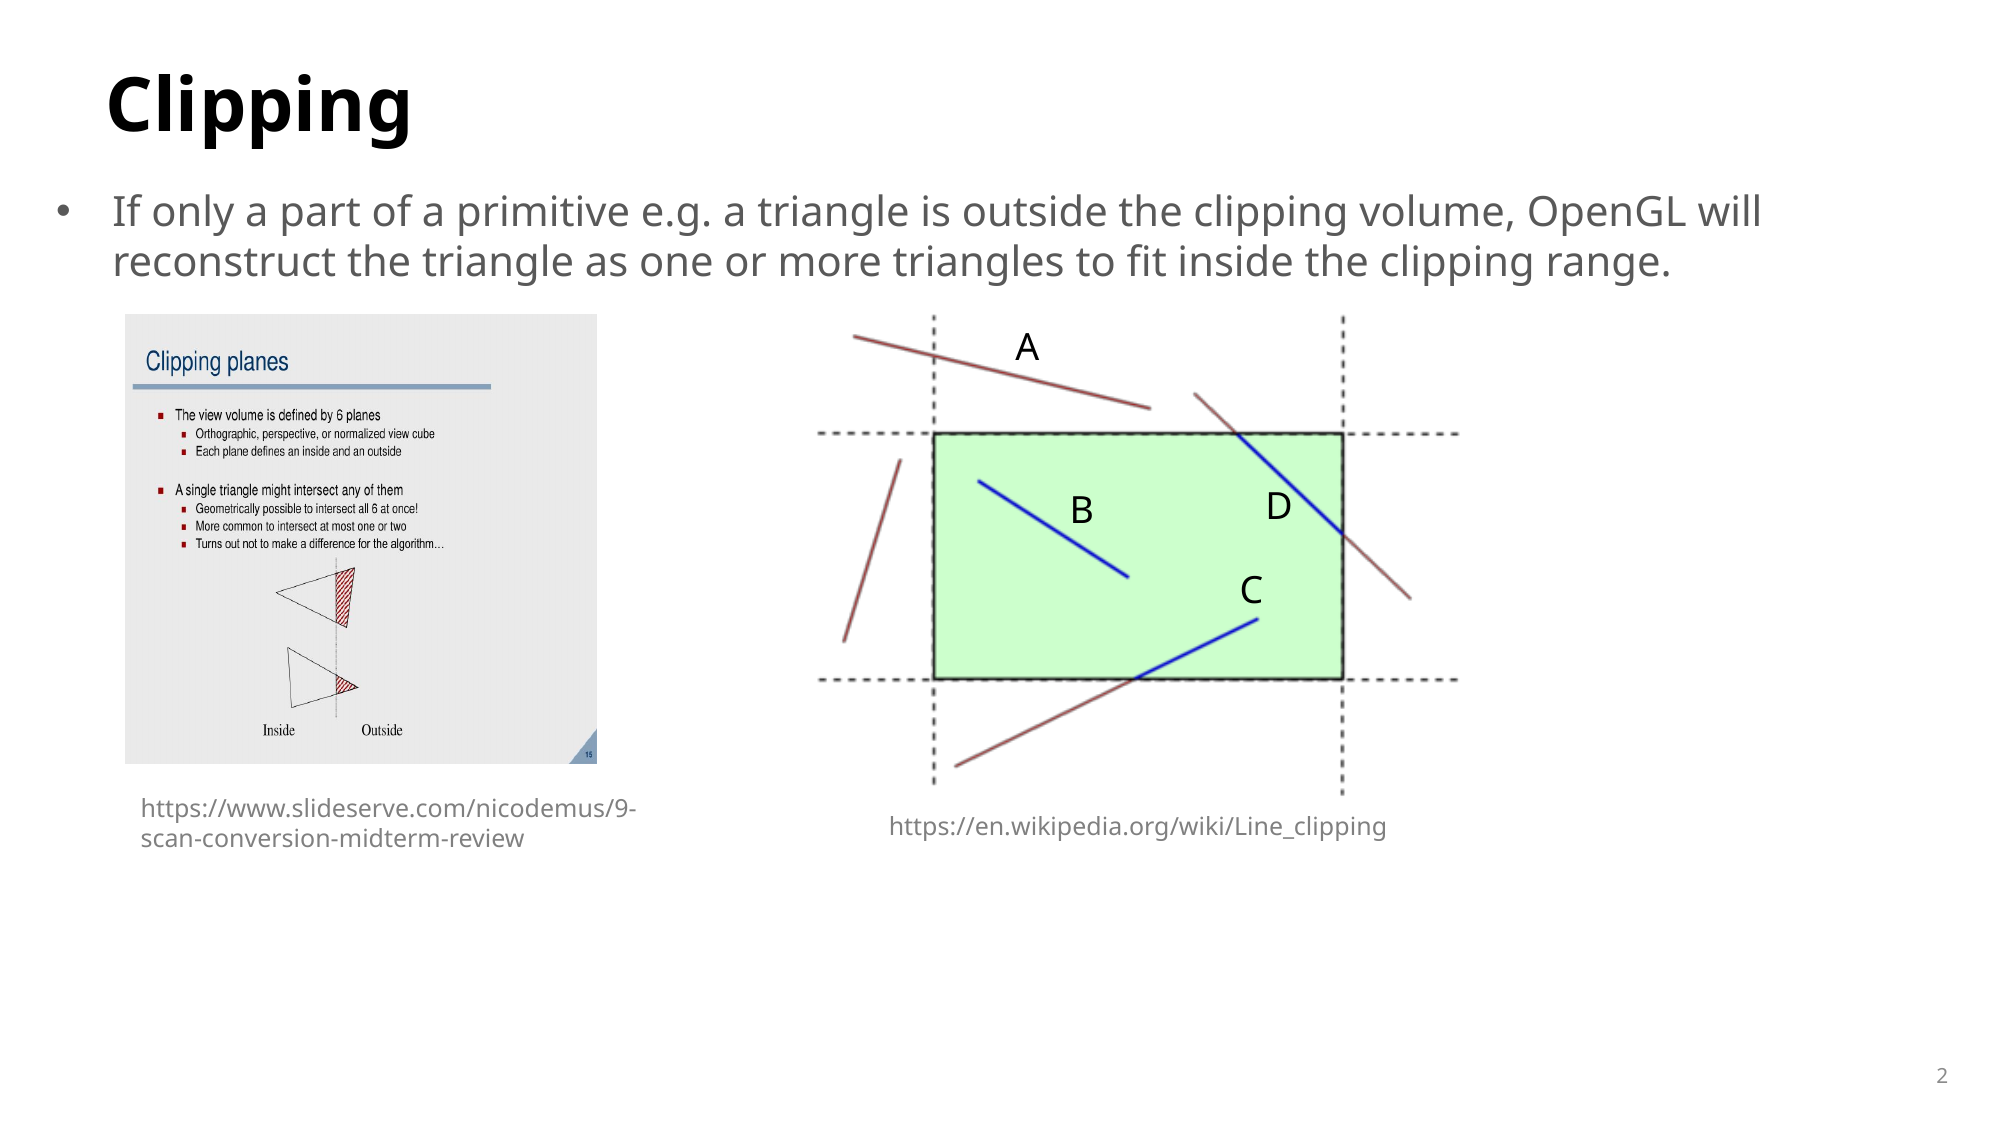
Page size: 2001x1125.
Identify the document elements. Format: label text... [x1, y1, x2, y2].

text_box https://en.wikipedia.org/wiki/Line_clipping [874, 810, 1404, 848]
text_box https://www.slideserve.com/nicodemus/9-scan-conversion-midterm-review [125, 784, 664, 860]
slide_number 2 [1901, 1046, 1964, 1107]
title Clipping [90, 42, 1902, 161]
list If only a part of a primitive e.g. a triangle is outside the clipping volume, OpenGL will reconstruct the triangle as one or more triangles to fit inside the clipping range. [41, 177, 1959, 929]
picture [125, 314, 597, 764]
picture [810, 310, 1467, 804]
